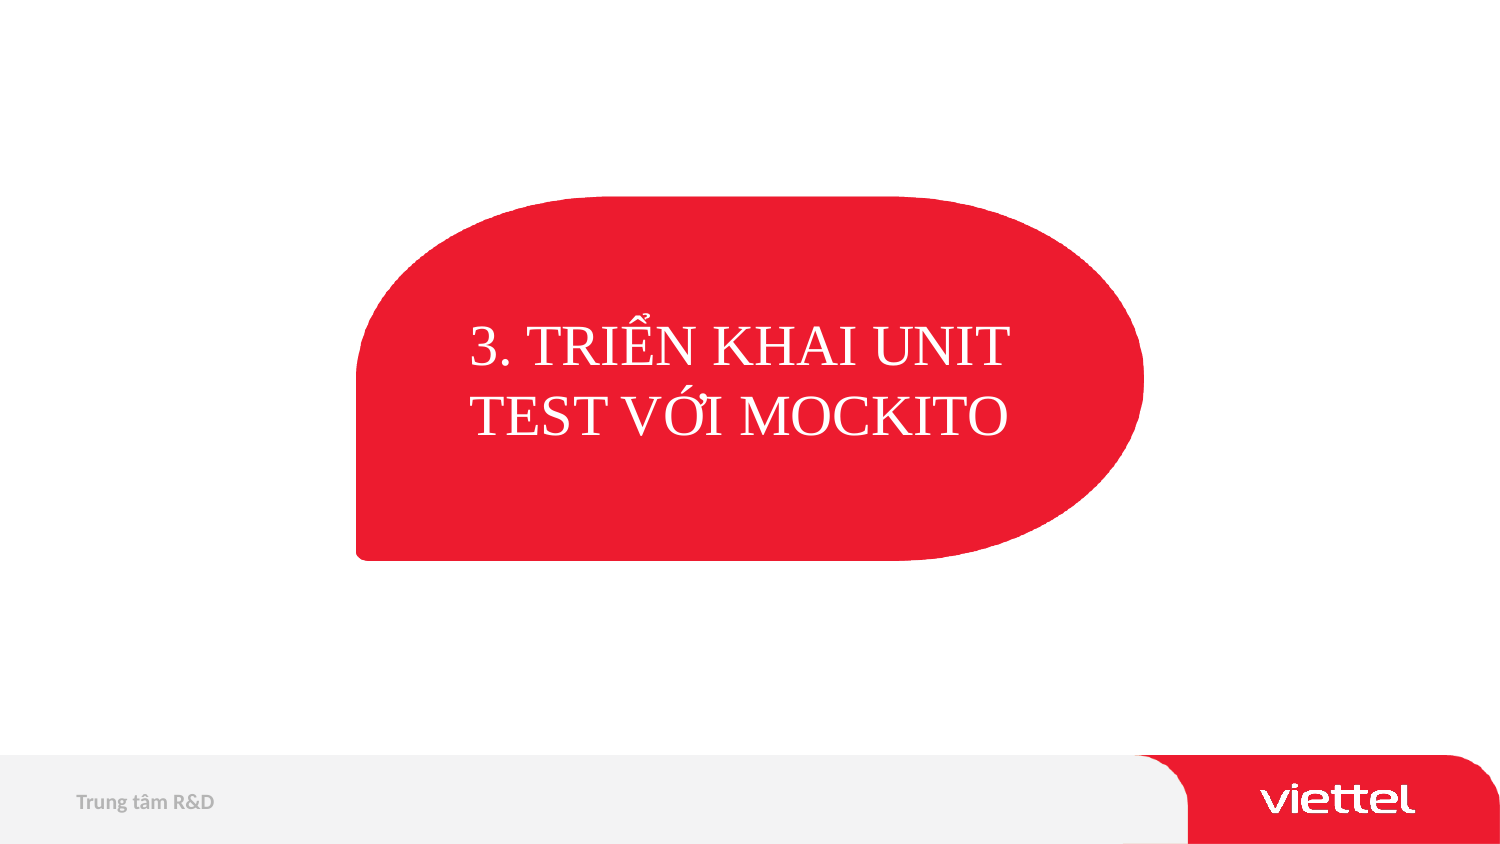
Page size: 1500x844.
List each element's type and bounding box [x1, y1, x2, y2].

picture [356, 195, 1144, 561]
picture [0, 754, 1500, 844]
